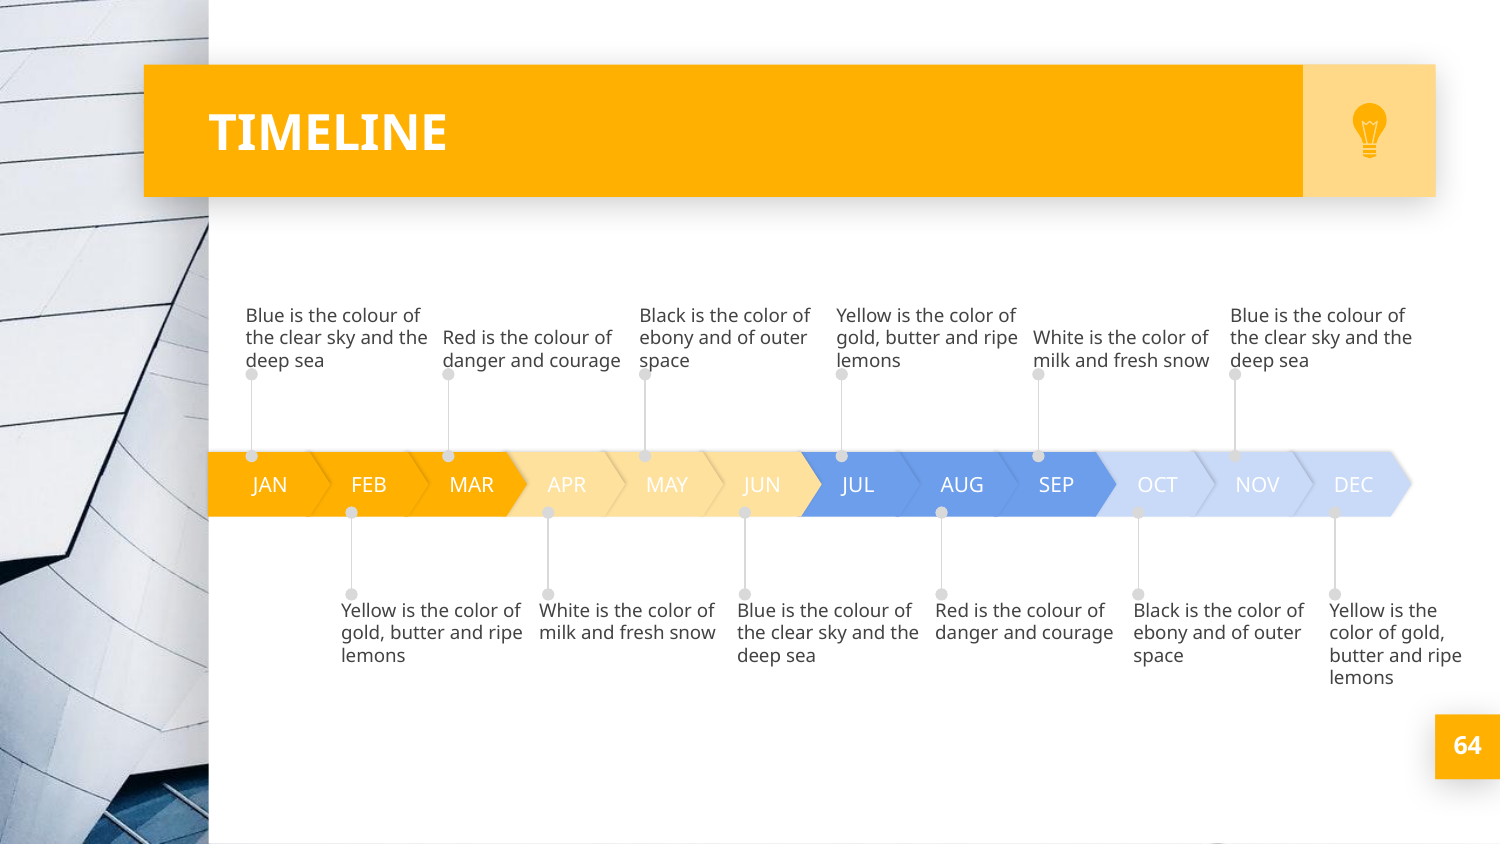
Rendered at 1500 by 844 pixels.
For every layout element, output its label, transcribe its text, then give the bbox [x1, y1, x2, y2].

text_box APR [511, 452, 626, 517]
text_box Red is the colour of danger and courage [442, 283, 629, 371]
text_box SEP [1000, 452, 1117, 517]
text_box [1352, 102, 1387, 159]
text_box Blue is the colour of the clear sky and the deep sea [1230, 283, 1417, 371]
text_box Black is the color of ebony and of outer space [639, 283, 826, 371]
picture [0, 0, 208, 844]
text_box Blue is the colour of the clear sky and the deep sea [245, 283, 432, 371]
text_box AUG [902, 452, 1019, 517]
text_box JUN [705, 452, 822, 517]
text_box Yellow is the color of gold, butter and ripe lemons [836, 283, 1023, 371]
text_box Yellow is the color of gold, butter and ripe lemons [1329, 598, 1484, 686]
text_box JAN [207, 452, 331, 517]
text_box NOV [1198, 452, 1314, 517]
text_box JUL [804, 452, 920, 517]
title TIMELINE [193, 64, 1300, 197]
text_box Red is the colour of danger and courage [935, 598, 1122, 686]
text_box Blue is the colour of the clear sky and the deep sea [737, 598, 924, 686]
text_box White is the color of milk and fresh snow [1033, 283, 1220, 371]
text_box OCT [1098, 452, 1215, 517]
text_box MAR [412, 452, 527, 517]
text_box FEB [314, 452, 429, 517]
text_box White is the color of milk and fresh snow [539, 598, 726, 686]
slide_number ‹#› [1435, 714, 1500, 780]
text_box Yellow is the color of gold, butter and ripe lemons [341, 598, 528, 686]
text_box MAY [609, 452, 724, 517]
text_box Black is the color of ebony and of outer space [1133, 598, 1320, 686]
text_box DEC [1297, 452, 1412, 517]
